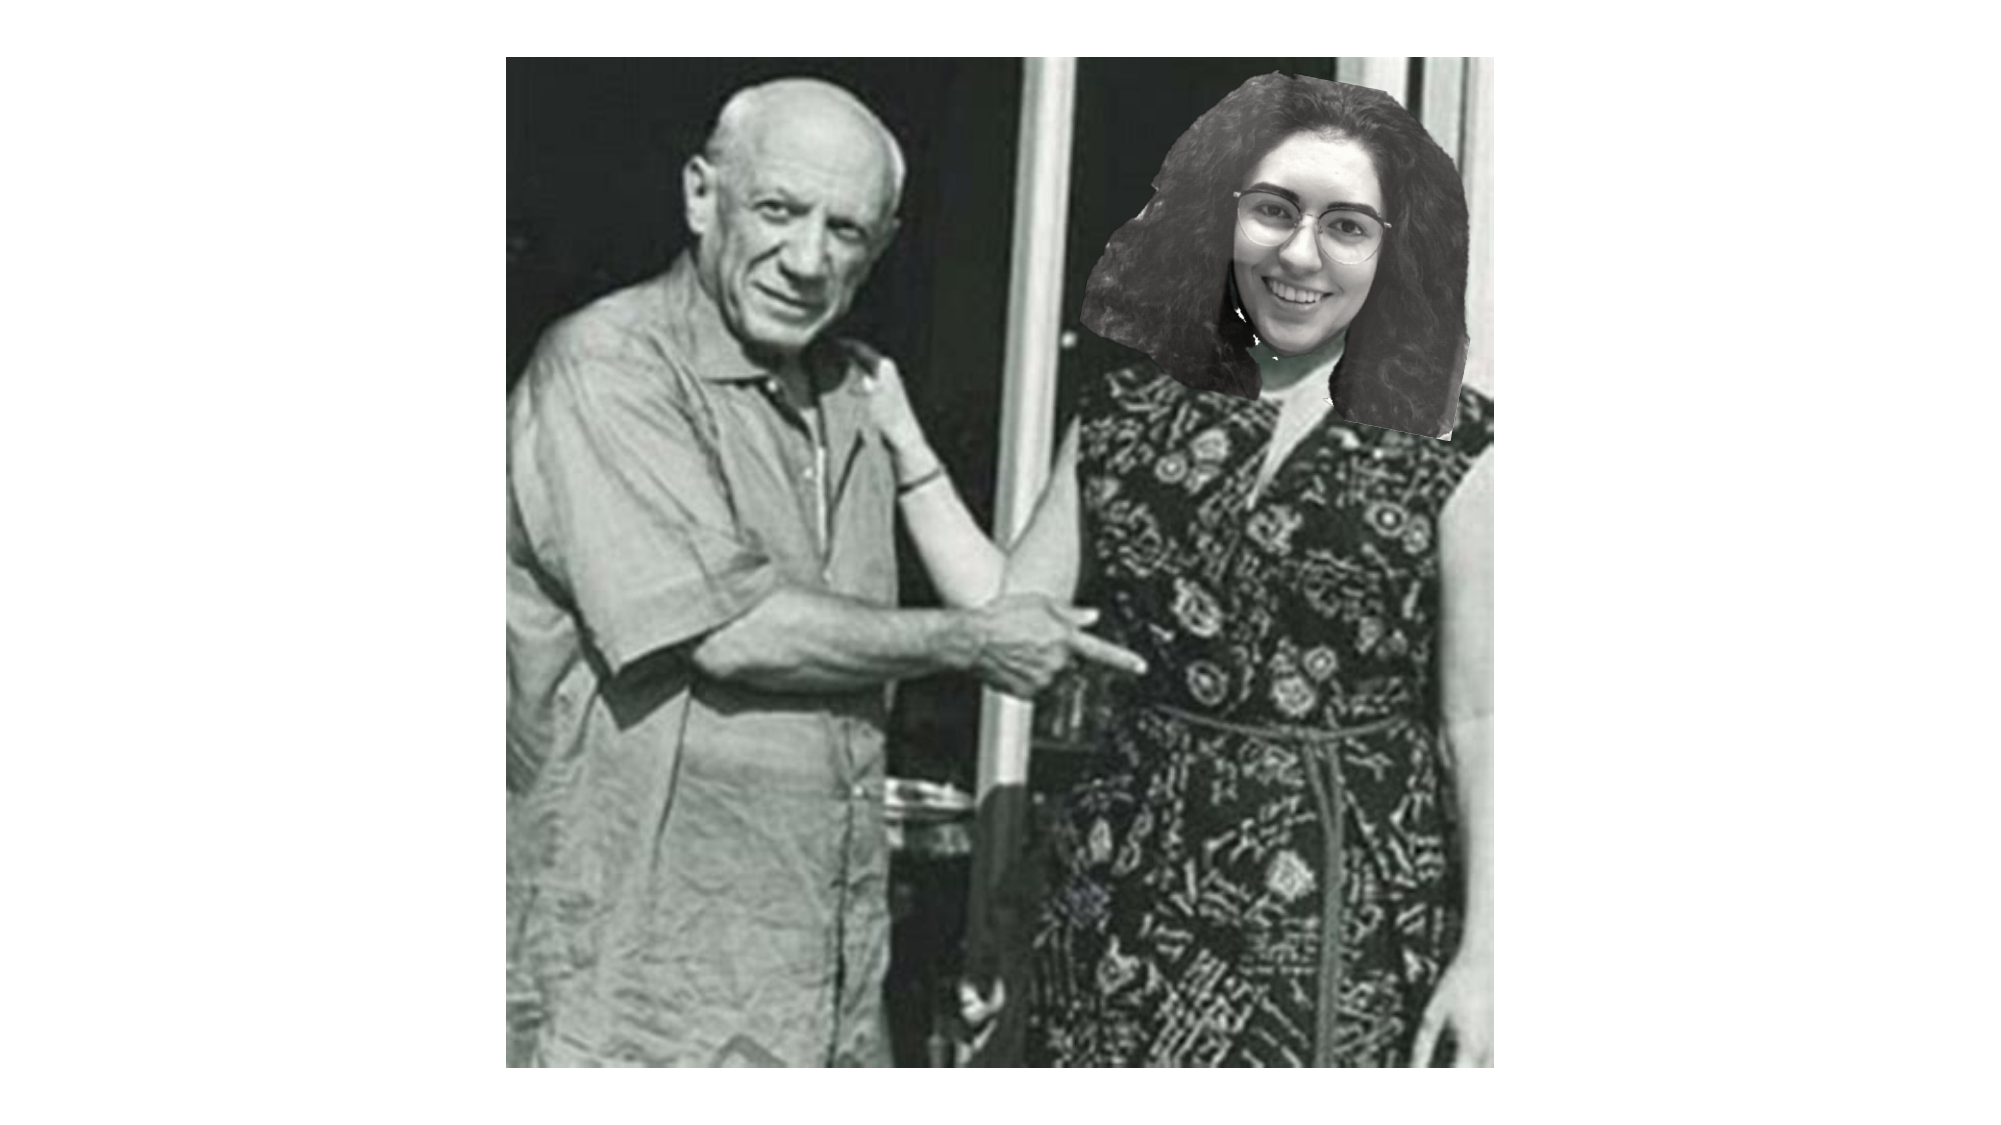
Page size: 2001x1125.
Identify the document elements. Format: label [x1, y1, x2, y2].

picture [506, 30, 1516, 1068]
